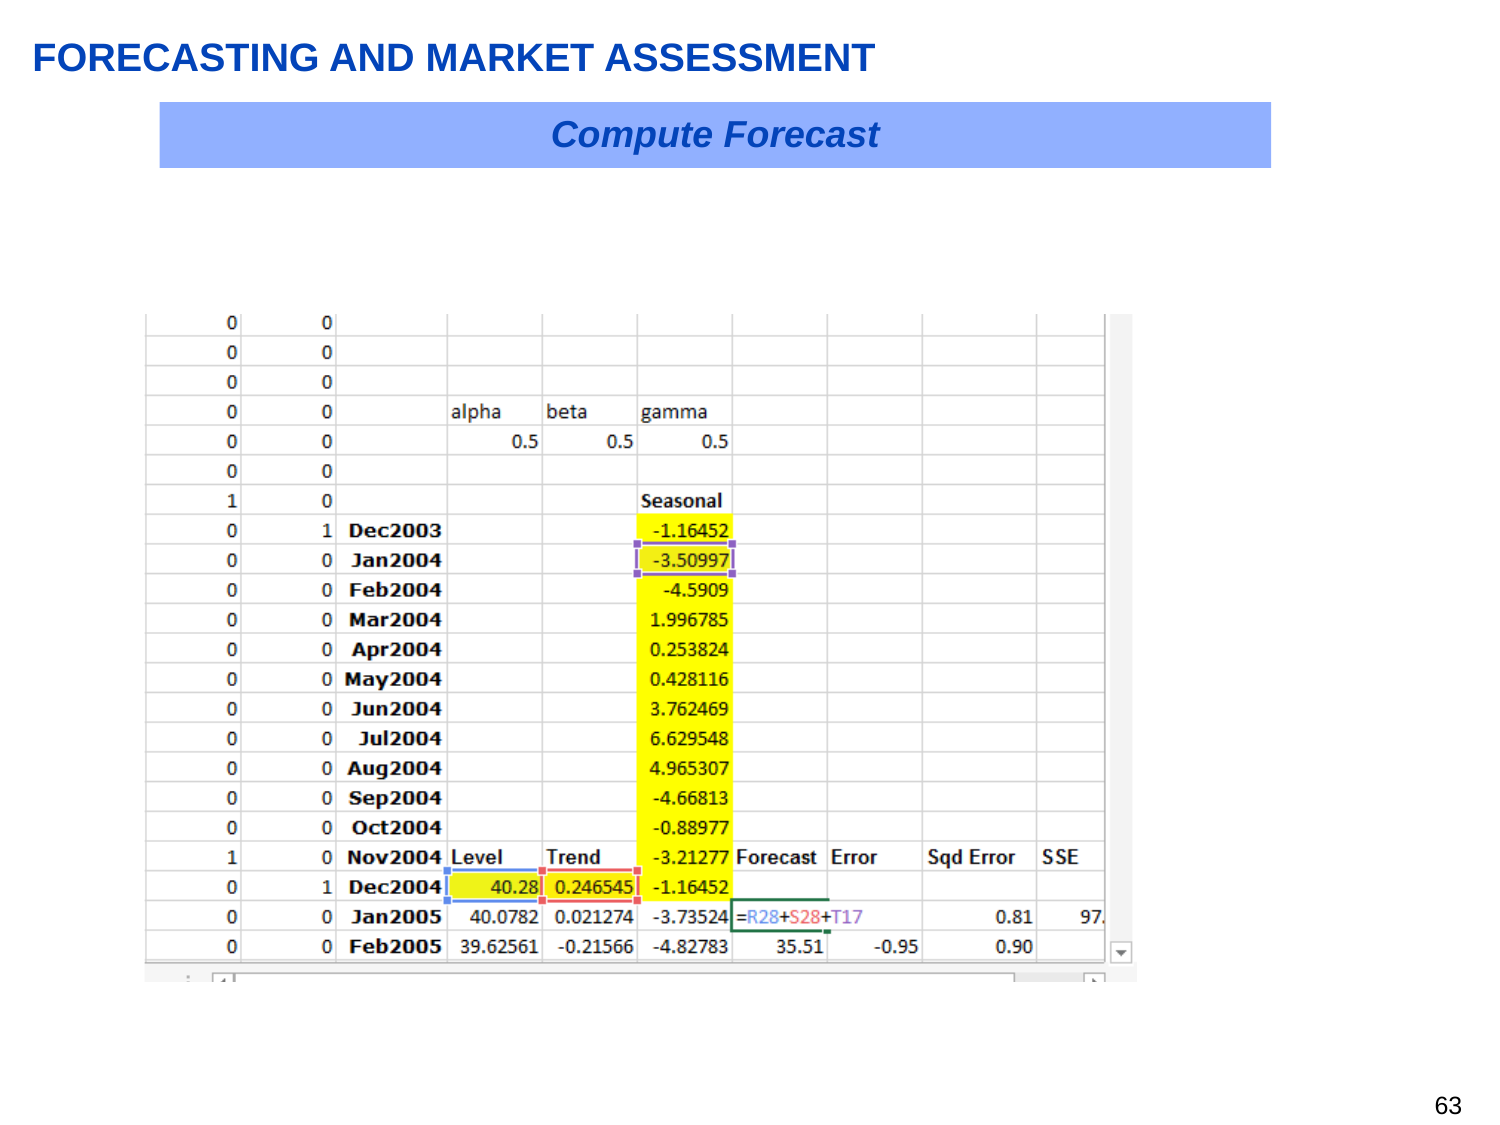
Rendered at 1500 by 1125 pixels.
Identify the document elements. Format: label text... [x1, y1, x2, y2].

slide_number 62 [1149, 1089, 1463, 1121]
picture [144, 314, 1138, 982]
text_box Compute Forecast [159, 102, 1272, 168]
title FORECASTING AND MARKET ASSESSMENT [32, 31, 1476, 80]
